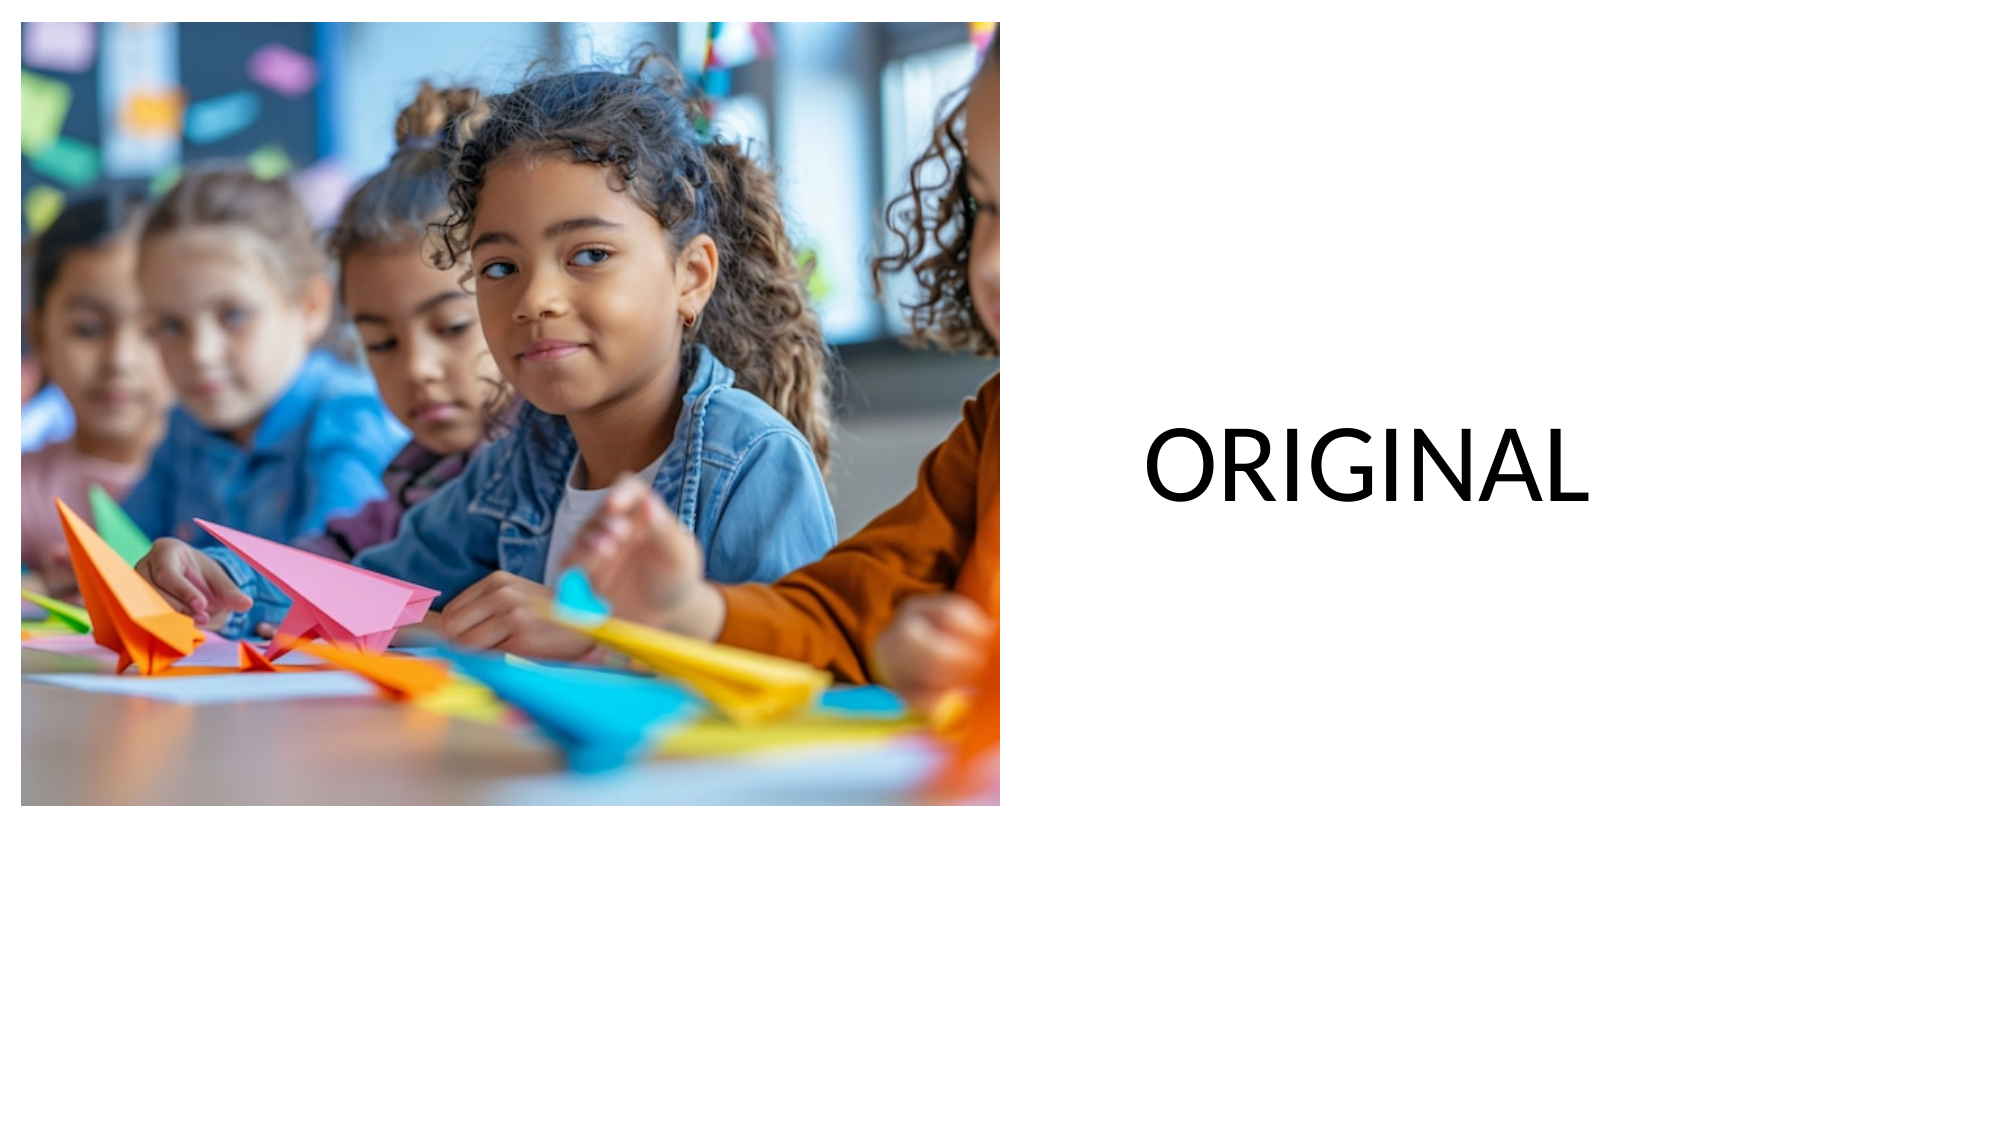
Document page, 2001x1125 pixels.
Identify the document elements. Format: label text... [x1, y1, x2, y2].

picture [21, 22, 1000, 806]
text_box ORIGINAL [1128, 381, 1607, 532]
